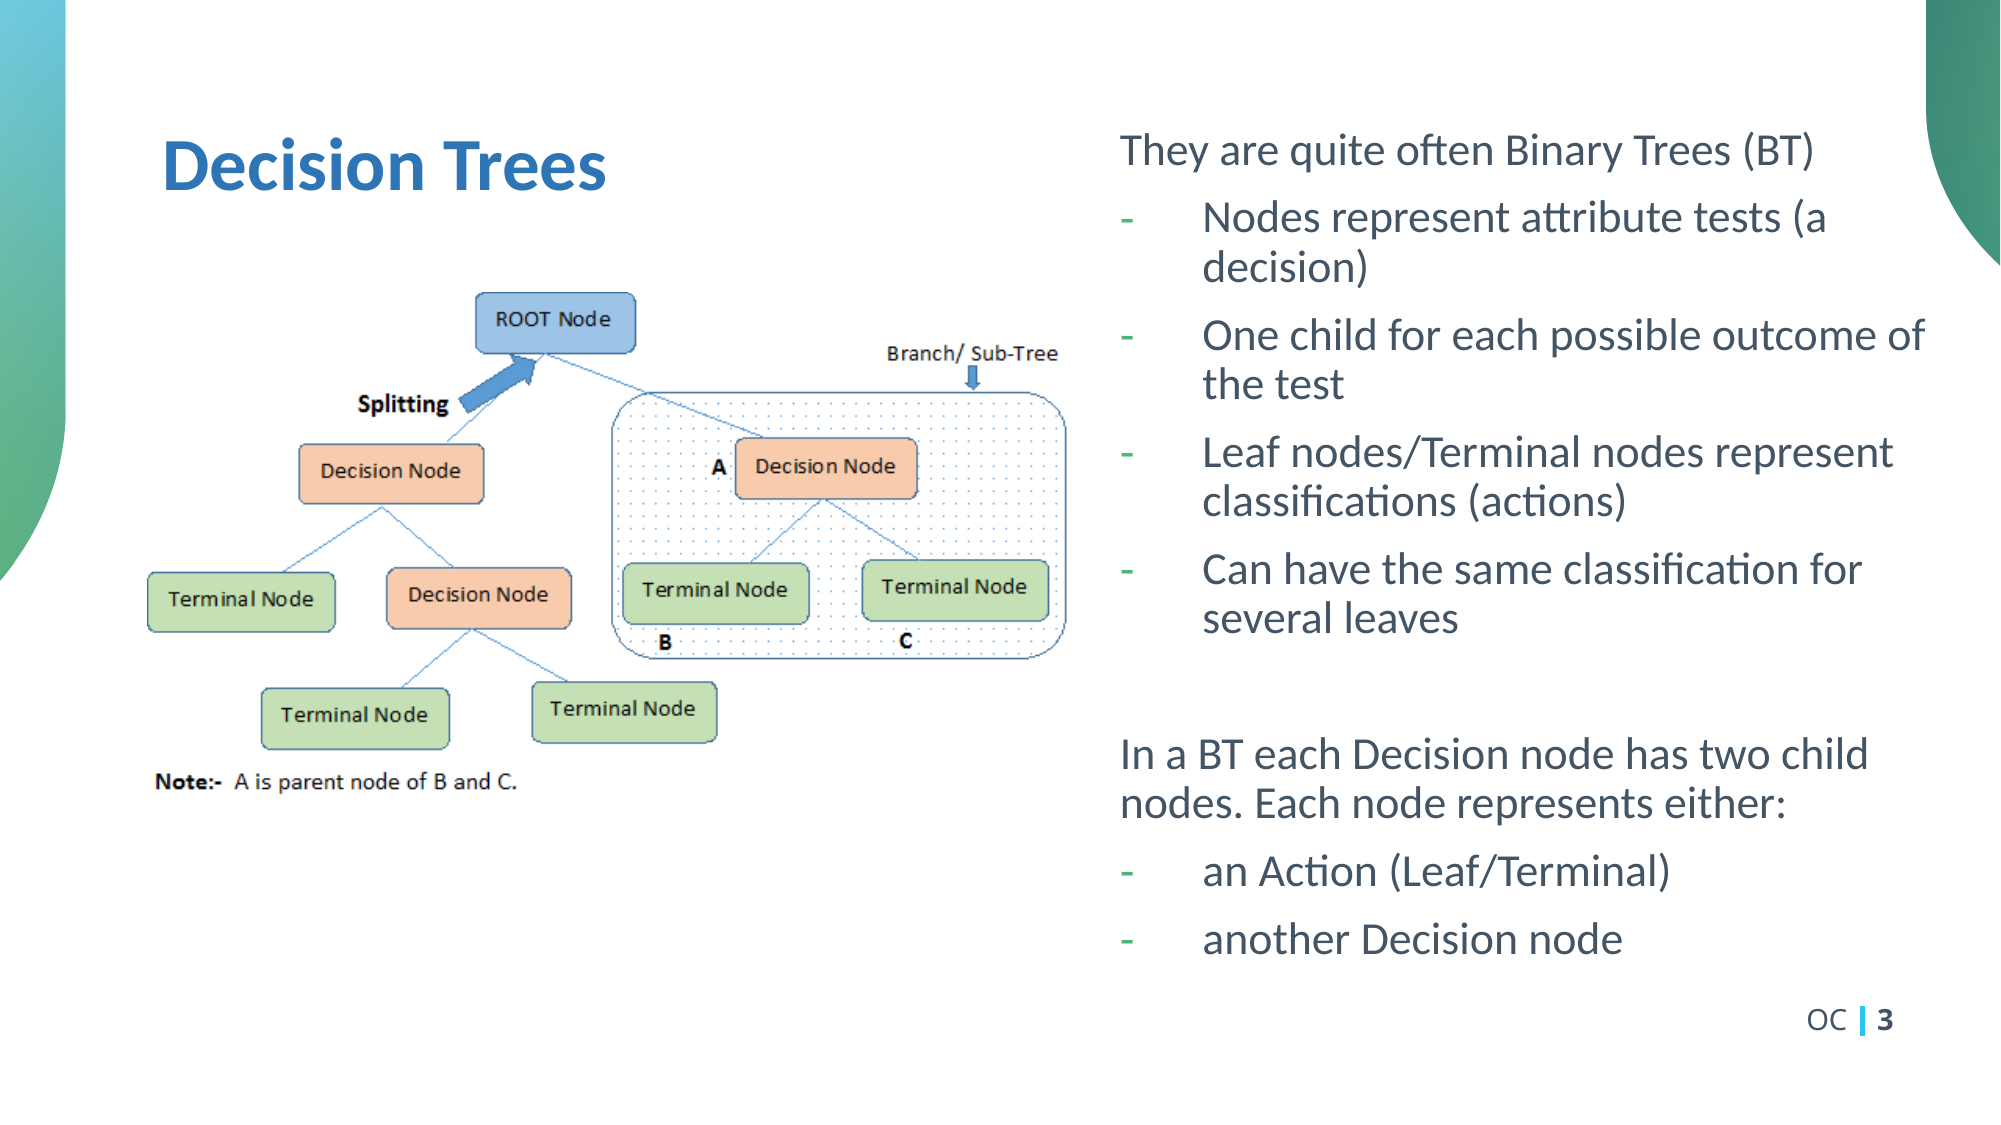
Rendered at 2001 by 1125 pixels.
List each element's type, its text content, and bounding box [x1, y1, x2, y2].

picture [0, 0, 2001, 1125]
title Decision Trees [147, 118, 697, 292]
list They are quite often Binary Trees (BT) Nodes represent attribute tests (a decision) One child for each possible outcome of the test Leaf nodes/Terminal nodes represent classifications (actions) Can have the same classification for several leaves In a BT each Decision node has two child nodes. Each node represents either: an Action (Leaf/Terminal) another Decision node [1103, 118, 1947, 977]
slide_number 3 [1862, 1006, 1937, 1037]
footer OC [1634, 1006, 1862, 1036]
